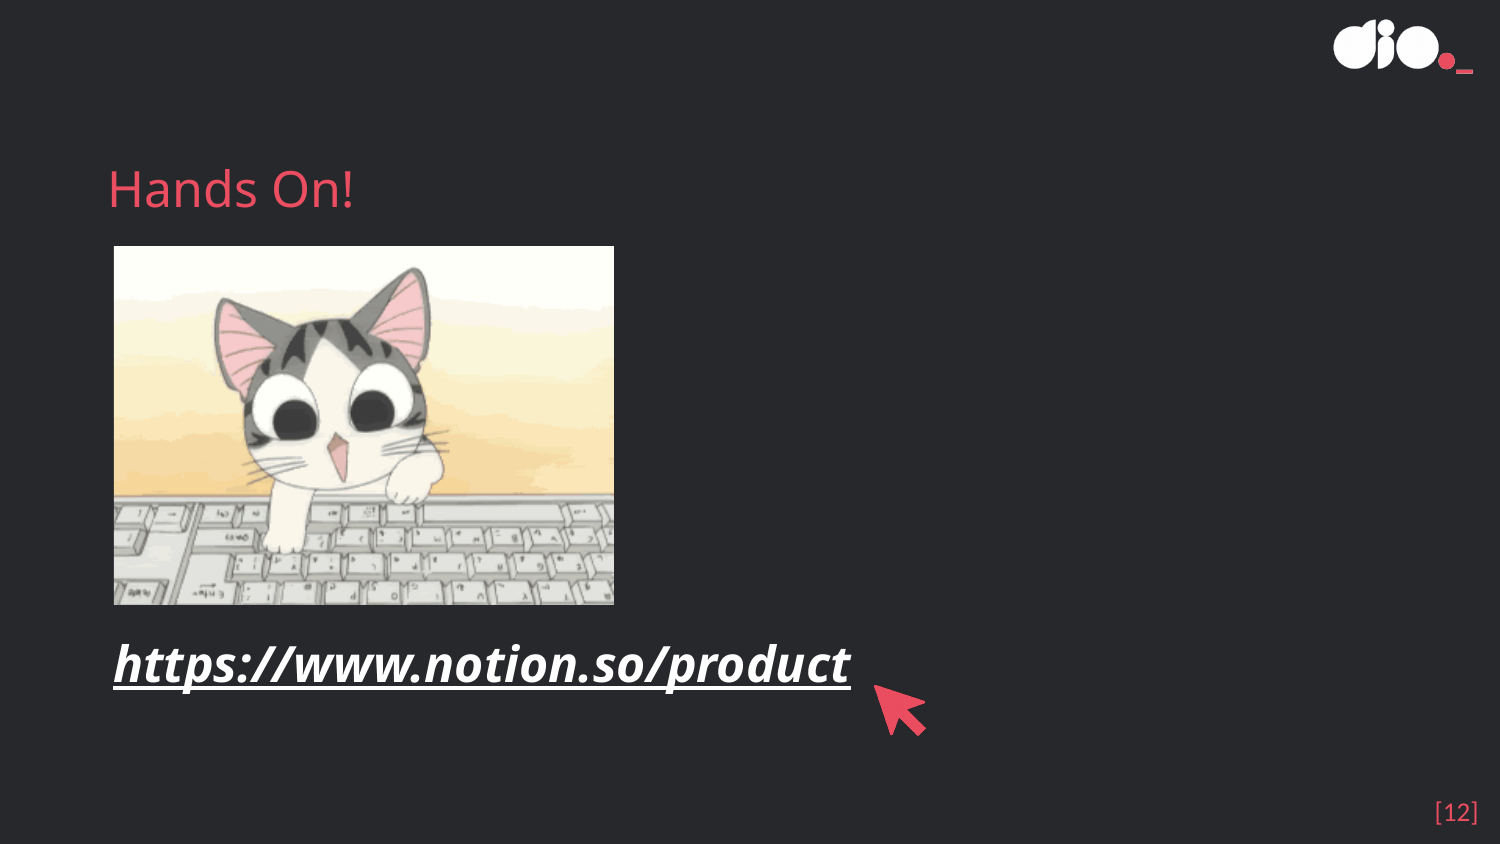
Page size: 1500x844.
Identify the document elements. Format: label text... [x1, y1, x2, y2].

picture [855, 665, 945, 755]
picture [1332, 19, 1474, 75]
text_box Hands On! [92, 142, 1404, 223]
slide_number [12] [1403, 779, 1494, 844]
picture [113, 245, 615, 606]
text_box https://www.notion.so/product [98, 607, 1368, 726]
